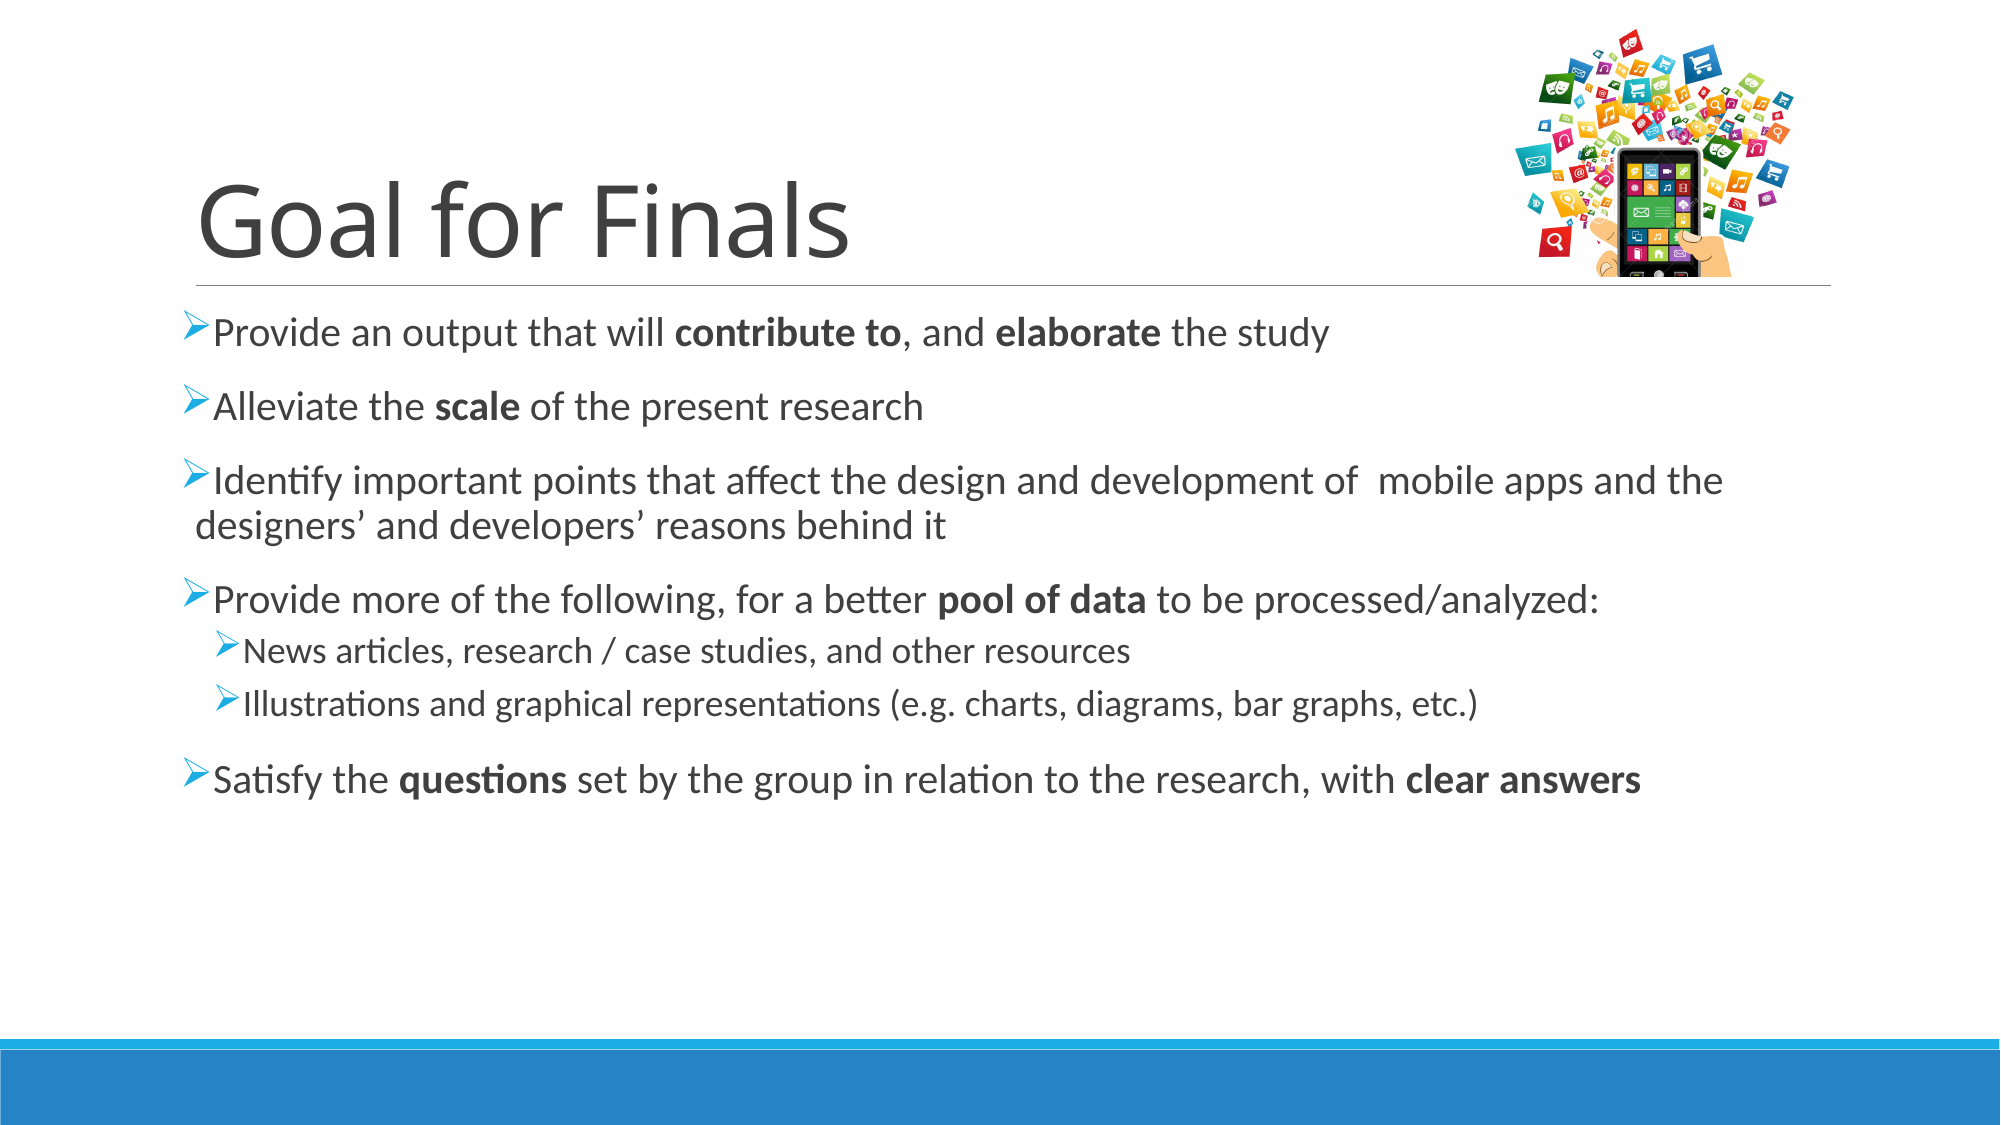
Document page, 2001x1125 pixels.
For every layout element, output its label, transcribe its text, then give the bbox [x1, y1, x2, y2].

list Provide an output that will contribute to, and elaborate the study Alleviate the scale of the present research Identify important points that affect the design and development of mobile apps and the designers’ and developers’ reasons behind it Provide more of the following, for a better pool of data to be processed/analyzed: News articles, research / case studies, and other resources Illustrations and graphical representations (e.g. charts, diagrams, bar graphs, etc.) Satisfy the questions set by the group in relation to the research, with clear answers [180, 302, 1830, 963]
picture [1480, 6, 1831, 277]
title Goal for Finals [180, 47, 1481, 285]
